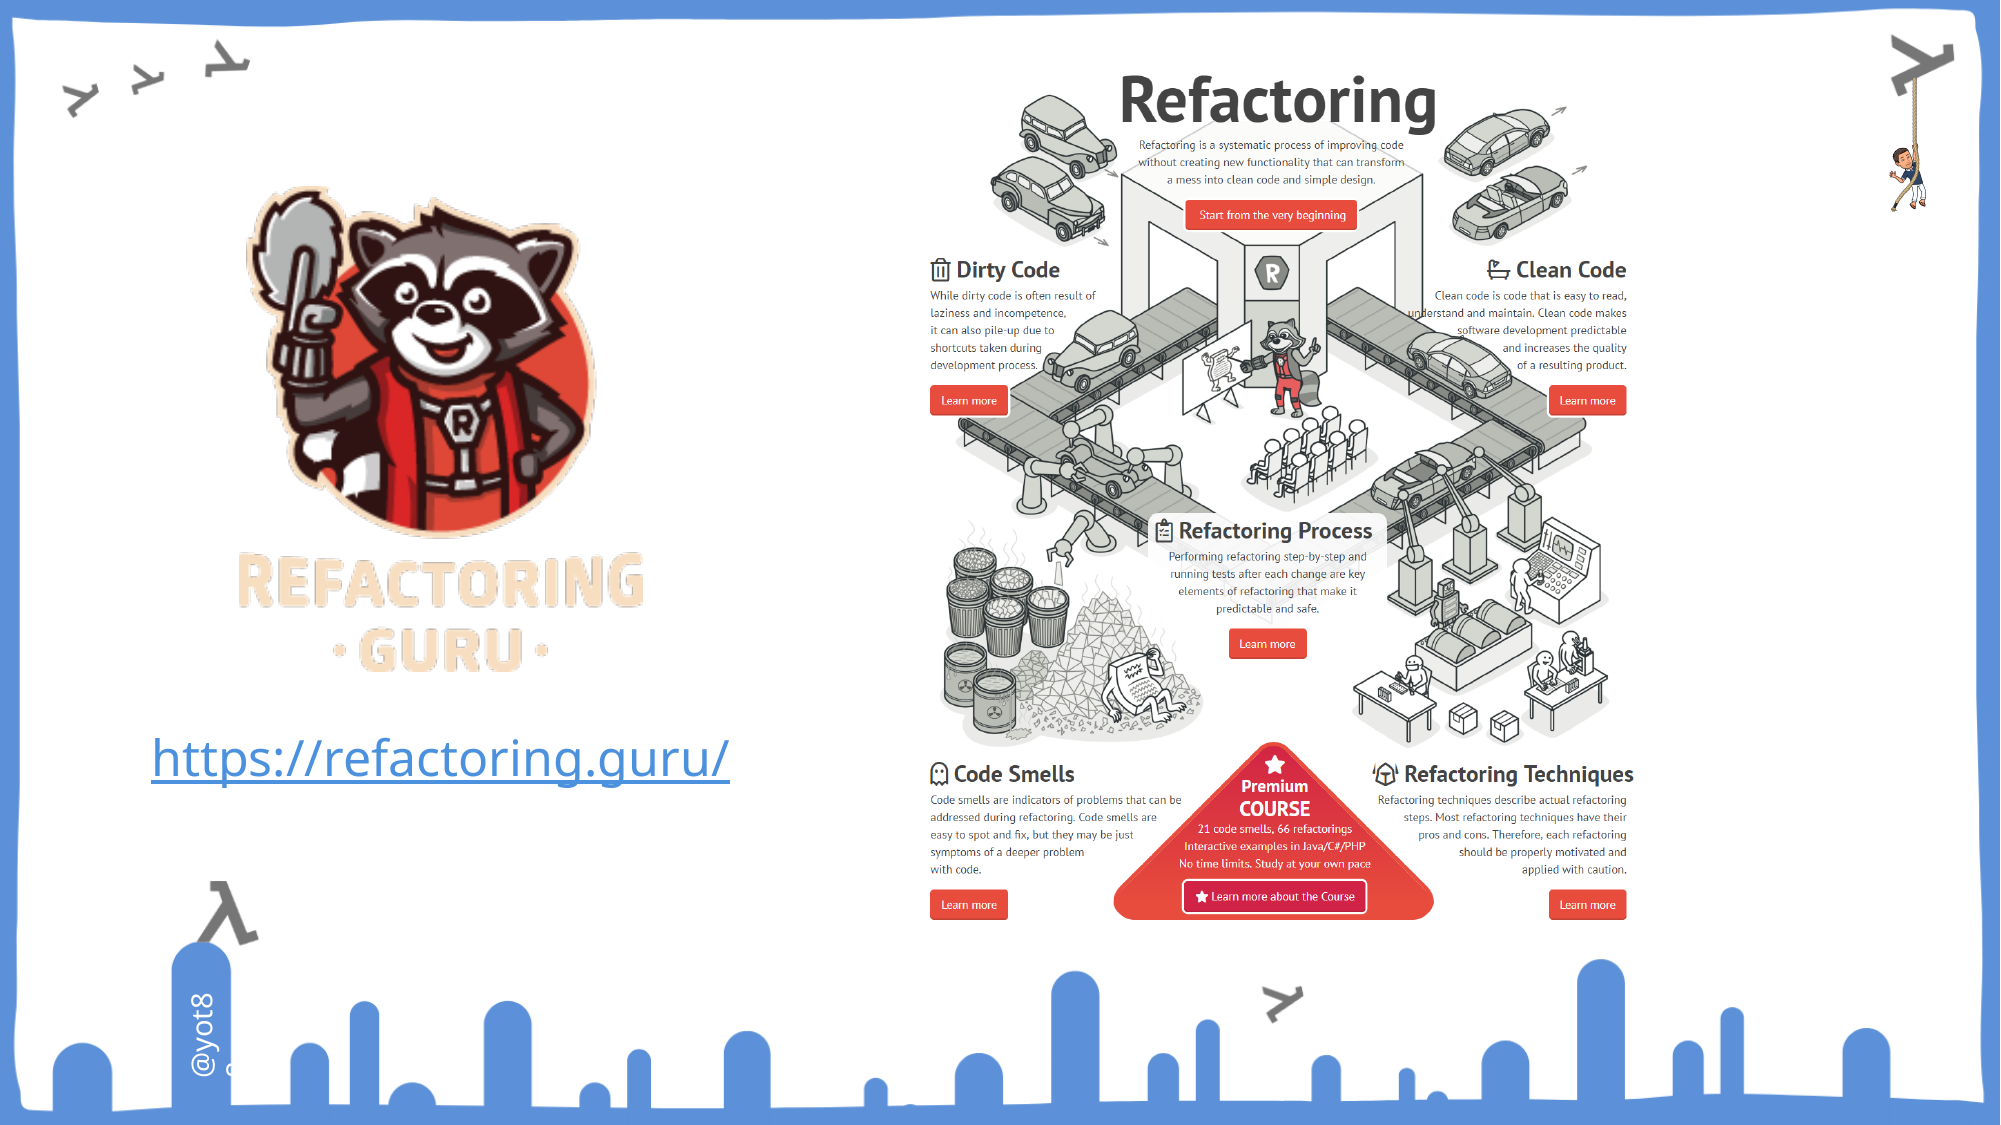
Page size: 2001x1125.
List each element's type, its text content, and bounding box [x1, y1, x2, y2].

text_box https://refactoring.guru/ [136, 718, 745, 802]
picture [0, 0, 2000, 1125]
